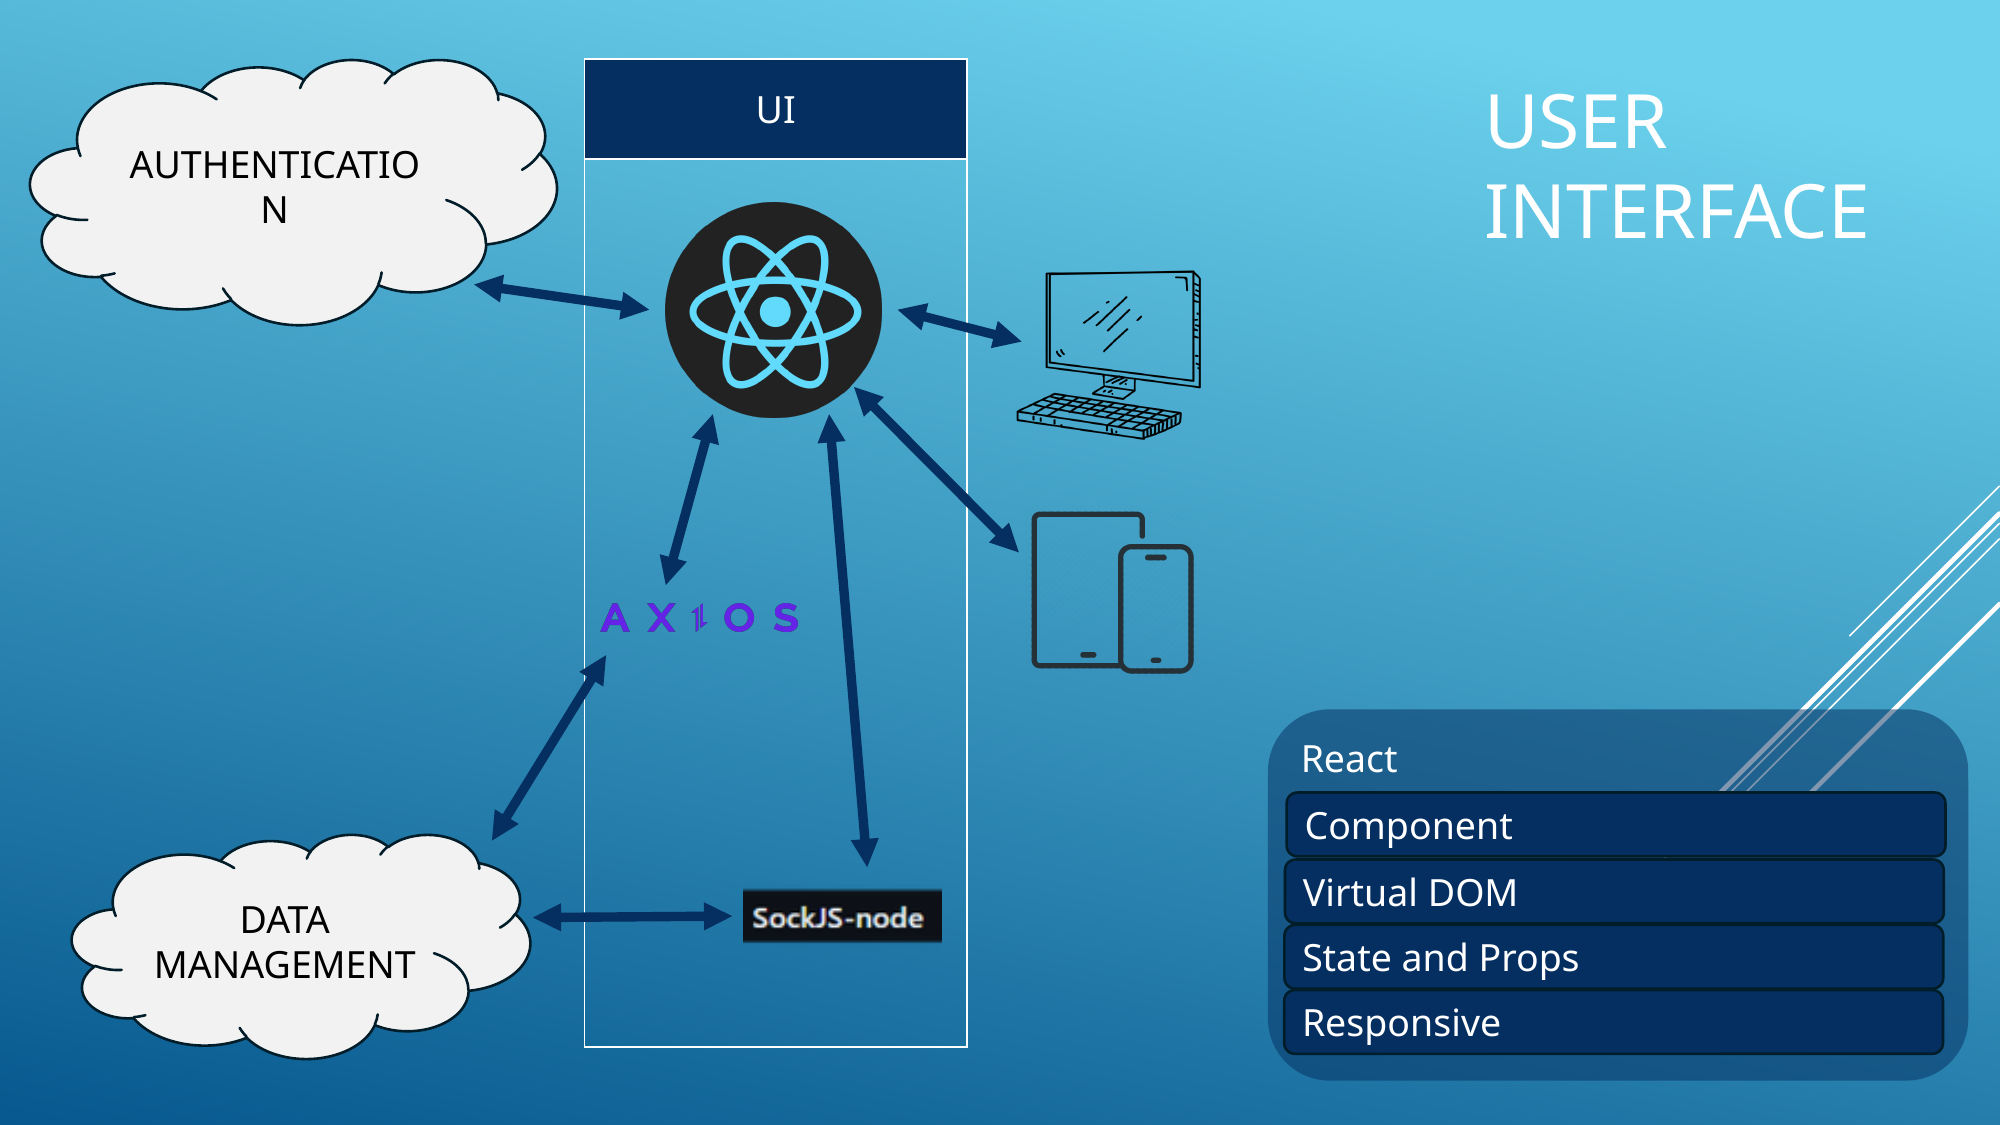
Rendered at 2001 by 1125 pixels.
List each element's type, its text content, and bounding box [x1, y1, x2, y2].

text_box Component [1285, 791, 1947, 858]
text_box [853, 386, 1020, 553]
table_header UI [585, 60, 966, 158]
text_box DATA MANAGEMENT [70, 833, 532, 1061]
picture [743, 821, 943, 1014]
text_box React [1267, 709, 1969, 1081]
picture [1008, 261, 1209, 450]
text_box State and Props [1283, 923, 1945, 989]
table_cell [585, 418, 966, 1046]
text_box Virtual DOM [1283, 858, 1946, 924]
table_cell [585, 160, 966, 517]
picture [573, 517, 825, 719]
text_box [473, 284, 650, 310]
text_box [828, 414, 868, 868]
text_box Responsive [1282, 988, 1945, 1056]
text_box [665, 413, 714, 586]
picture [1025, 506, 1199, 679]
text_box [897, 309, 1022, 342]
title USER interface [1469, 39, 1969, 288]
picture [665, 201, 882, 418]
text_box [491, 655, 607, 841]
text_box AUTHENTICATION [28, 58, 559, 327]
